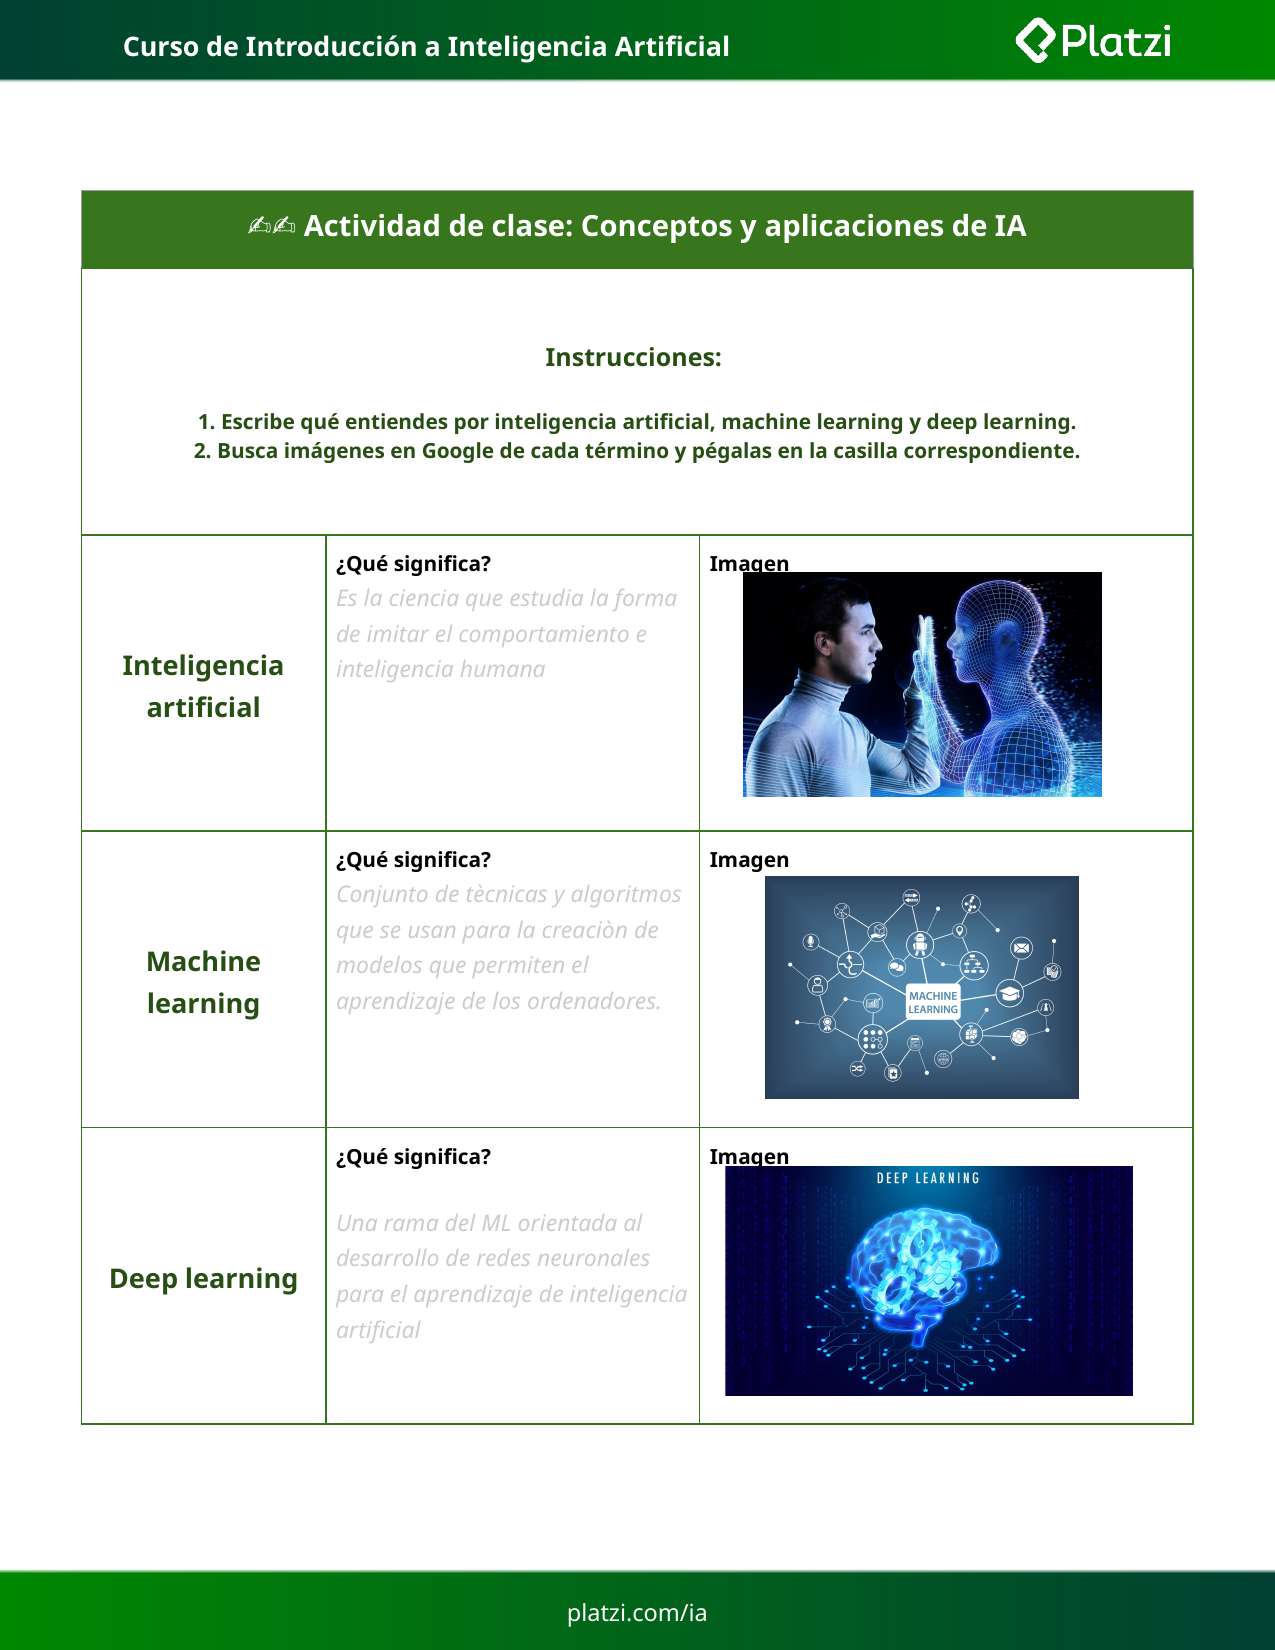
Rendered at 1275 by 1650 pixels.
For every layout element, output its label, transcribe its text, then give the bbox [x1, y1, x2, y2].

table_cell Machine learning [82, 832, 325, 1127]
table_cell ¿Qué significa? Una rama del ML orientada al desarrollo de redes neuronales para el aprendizaje de inteligencia artificial [327, 1128, 699, 1423]
table_cell Inteligencia artificial [82, 536, 325, 830]
title Curso de Introducción a Inteligencia Artificial [101, 6, 977, 86]
table_header ✍🏽 Actividad de clase: Conceptos y aplicaciones de IA [82, 191, 1193, 268]
table_cell ¿Qué significa? Es la ciencia que estudia la forma de imitar el comportamiento e inteligencia humana [327, 536, 699, 830]
table_cell Instrucciones: 1. Escribe qué entiendes por inteligencia artificial, machine learning y deep learning. 2. Busca imágenes en Google de cada término y pégalas en la casilla correspondiente. [82, 269, 1192, 534]
table_cell Imagen [700, 536, 1192, 830]
table_cell Imagen [700, 1128, 1192, 1423]
subtitle platzi.com/ia [200, 1571, 1075, 1650]
table_cell Imagen [700, 832, 1192, 1127]
table_cell ¿Qué significa? Conjunto de tècnicas y algoritmos que se usan para la creaciòn de modelos que permiten el aprendizaje de los ordenadores. [327, 832, 699, 1127]
table_cell Deep learning [82, 1128, 325, 1423]
picture [0, 0, 1275, 1650]
